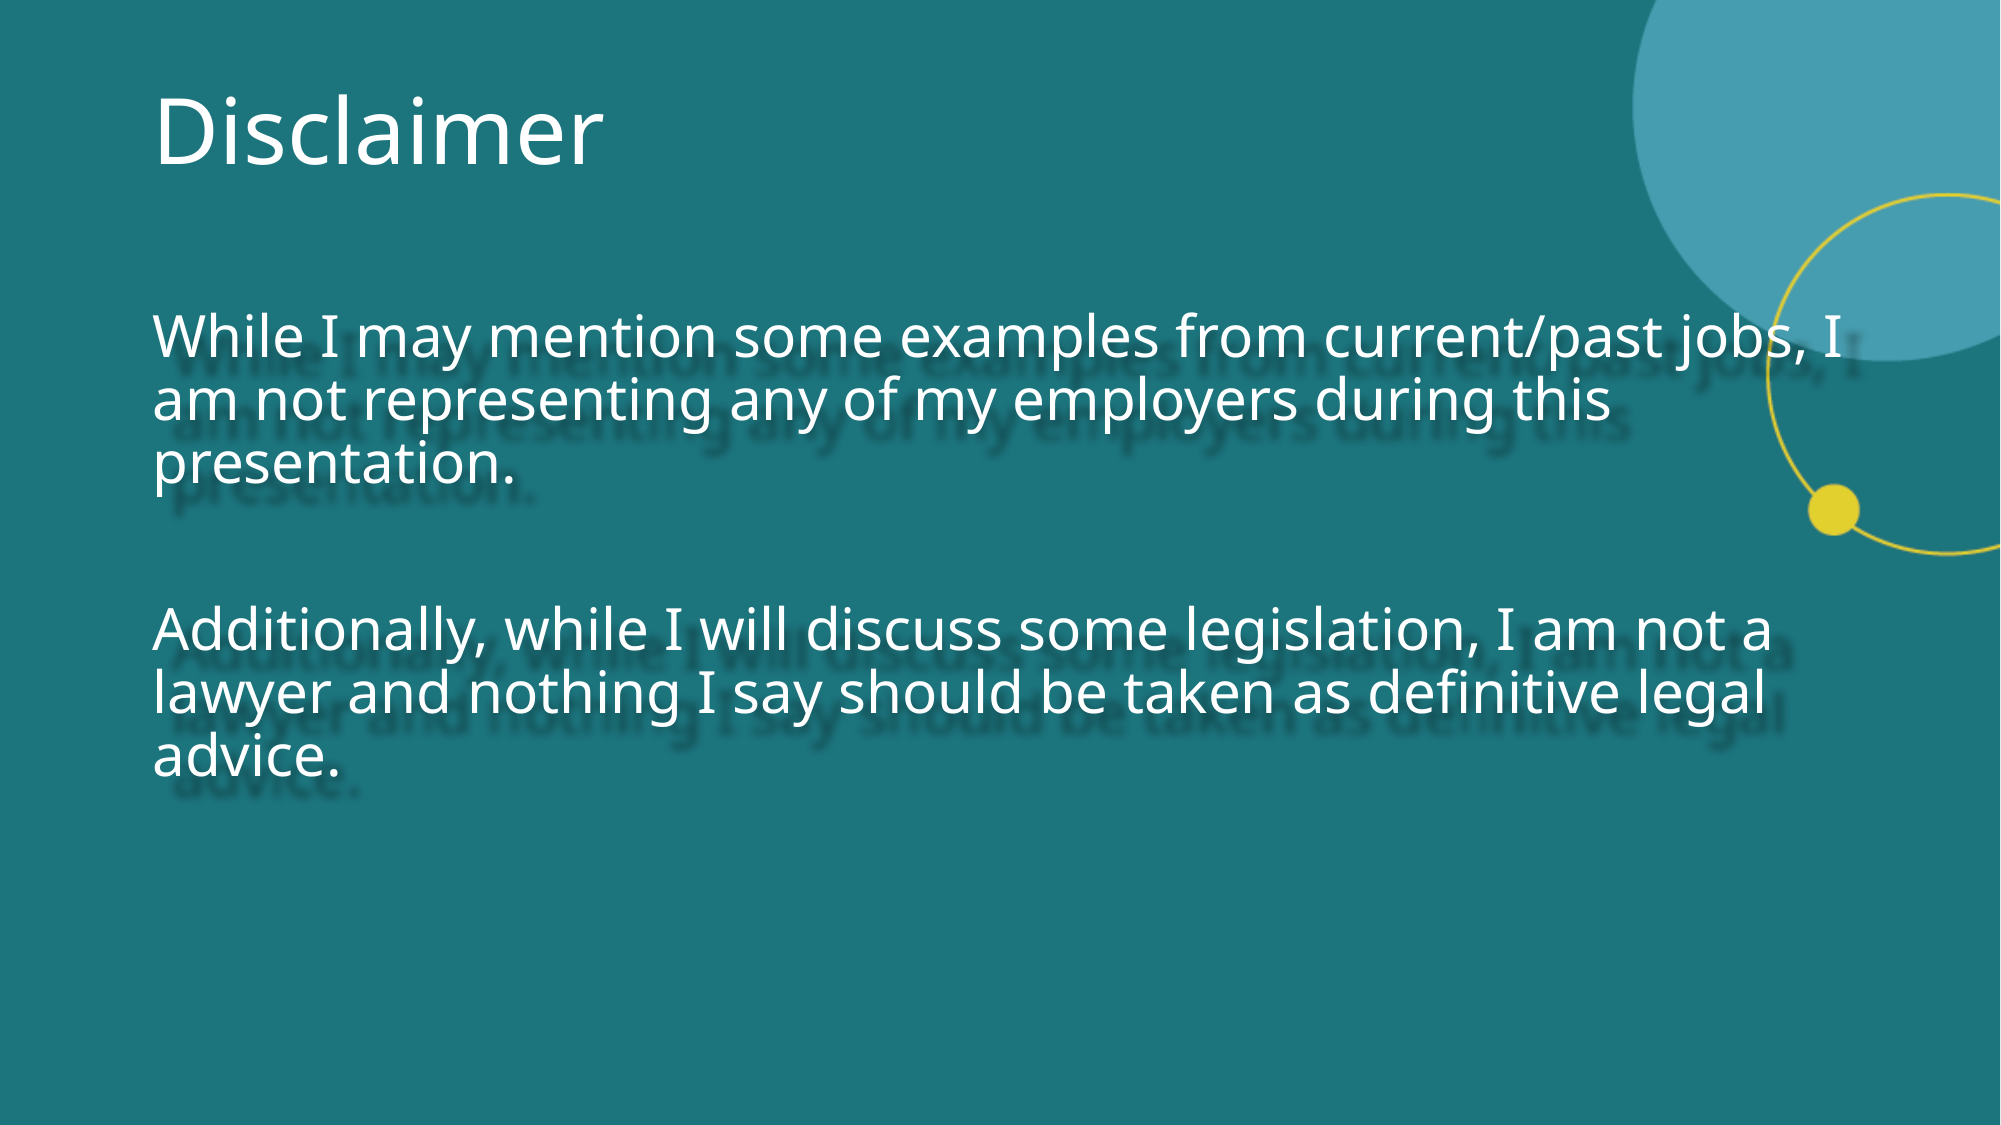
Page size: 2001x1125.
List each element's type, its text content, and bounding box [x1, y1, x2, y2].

title Disclaimer [137, 26, 1505, 244]
picture [0, 0, 2001, 1125]
list While I may mention some examples from current/past jobs, I am not representing any of my employers during this presentation. Additionally, while I will discuss some legislation, I am not a lawyer and nothing I say should be taken as definitive legal advice. [137, 299, 1863, 1014]
